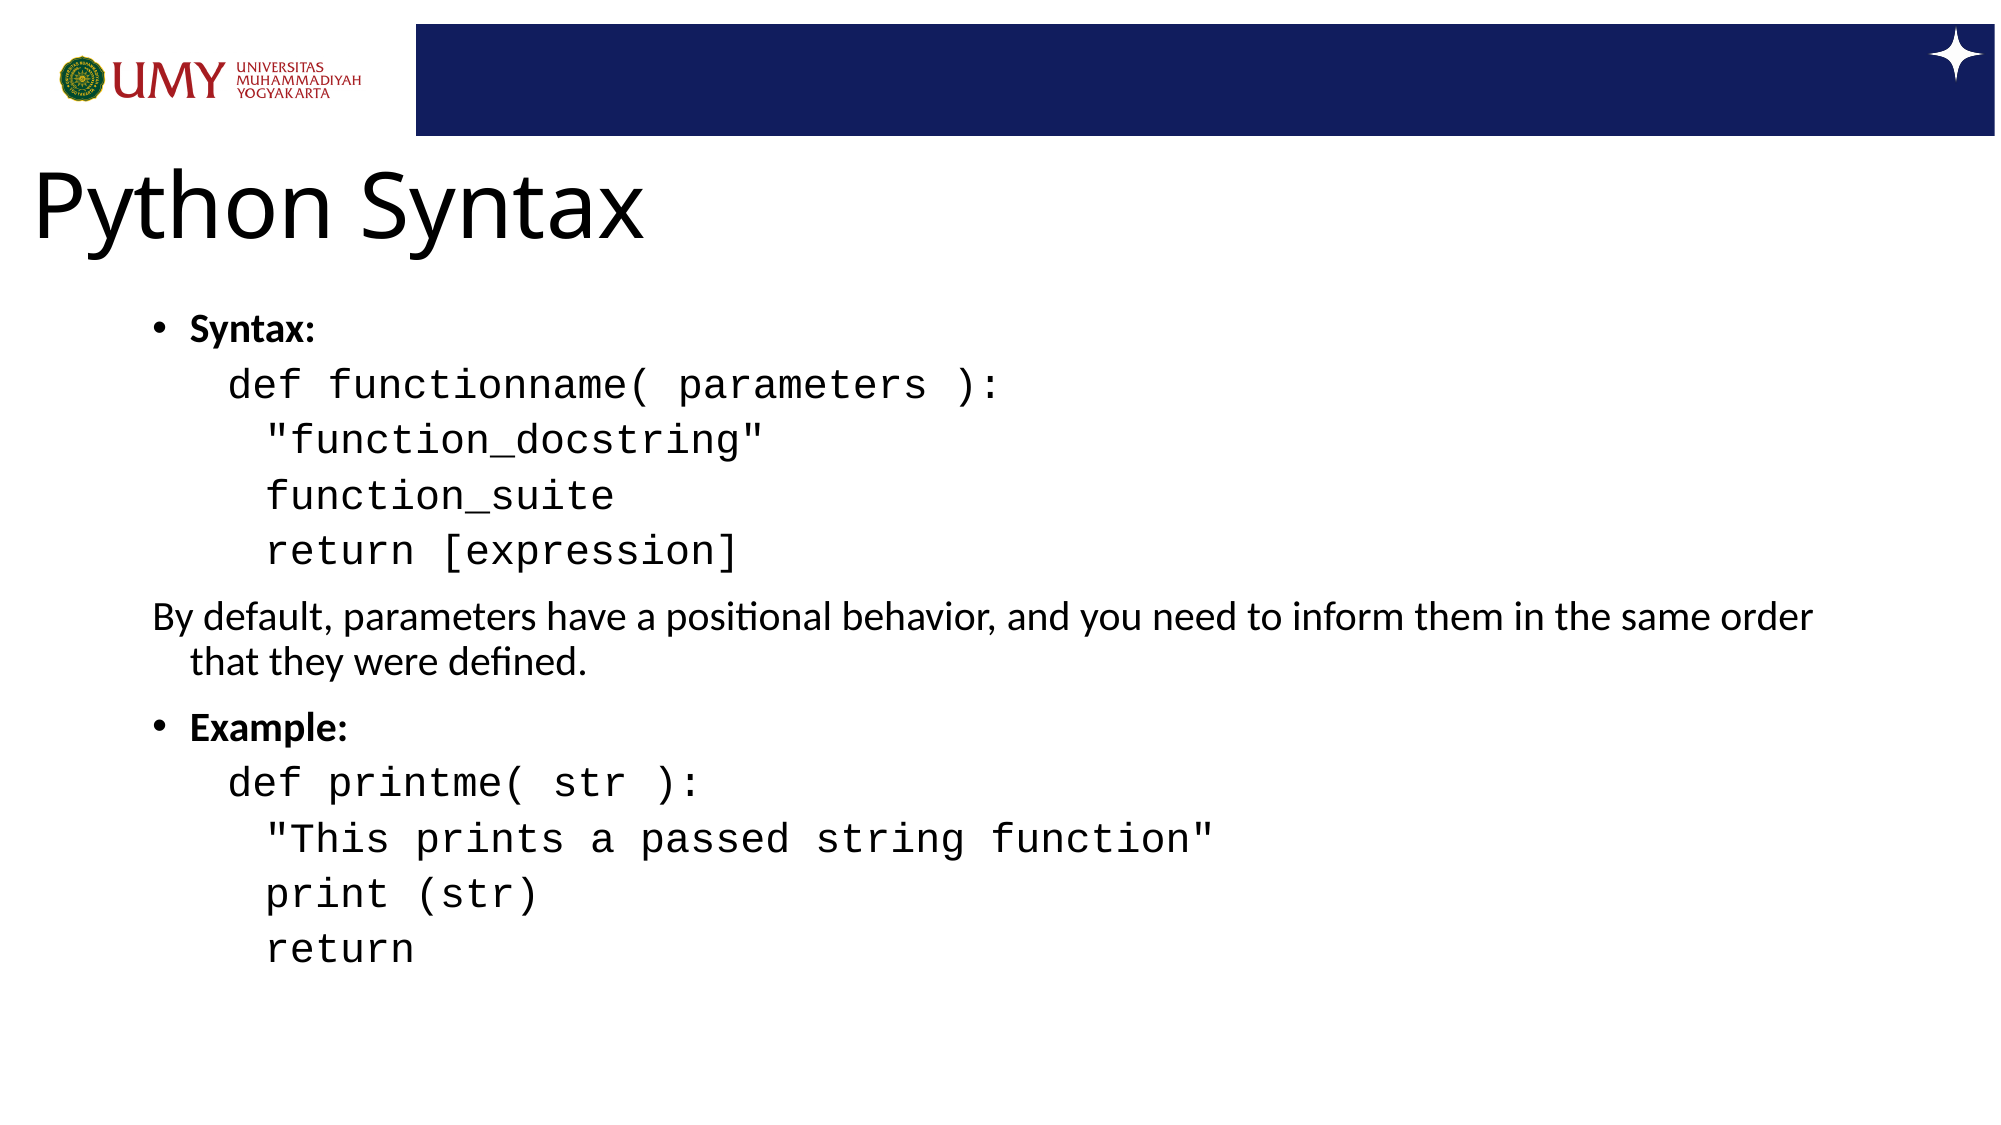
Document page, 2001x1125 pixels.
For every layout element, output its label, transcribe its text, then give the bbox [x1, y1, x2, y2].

list Syntax: def functionname( parameters ): "function_docstring" function_suite return [expression] By default, parameters have a positional behavior, and you need to inform them in the same order that they were defined. Example: def printme( str ): "This prints a passed string function" print (str) return [137, 299, 1863, 1014]
picture [1926, 24, 1986, 84]
title Python Syntax [16, 147, 1742, 271]
picture [53, 50, 367, 110]
